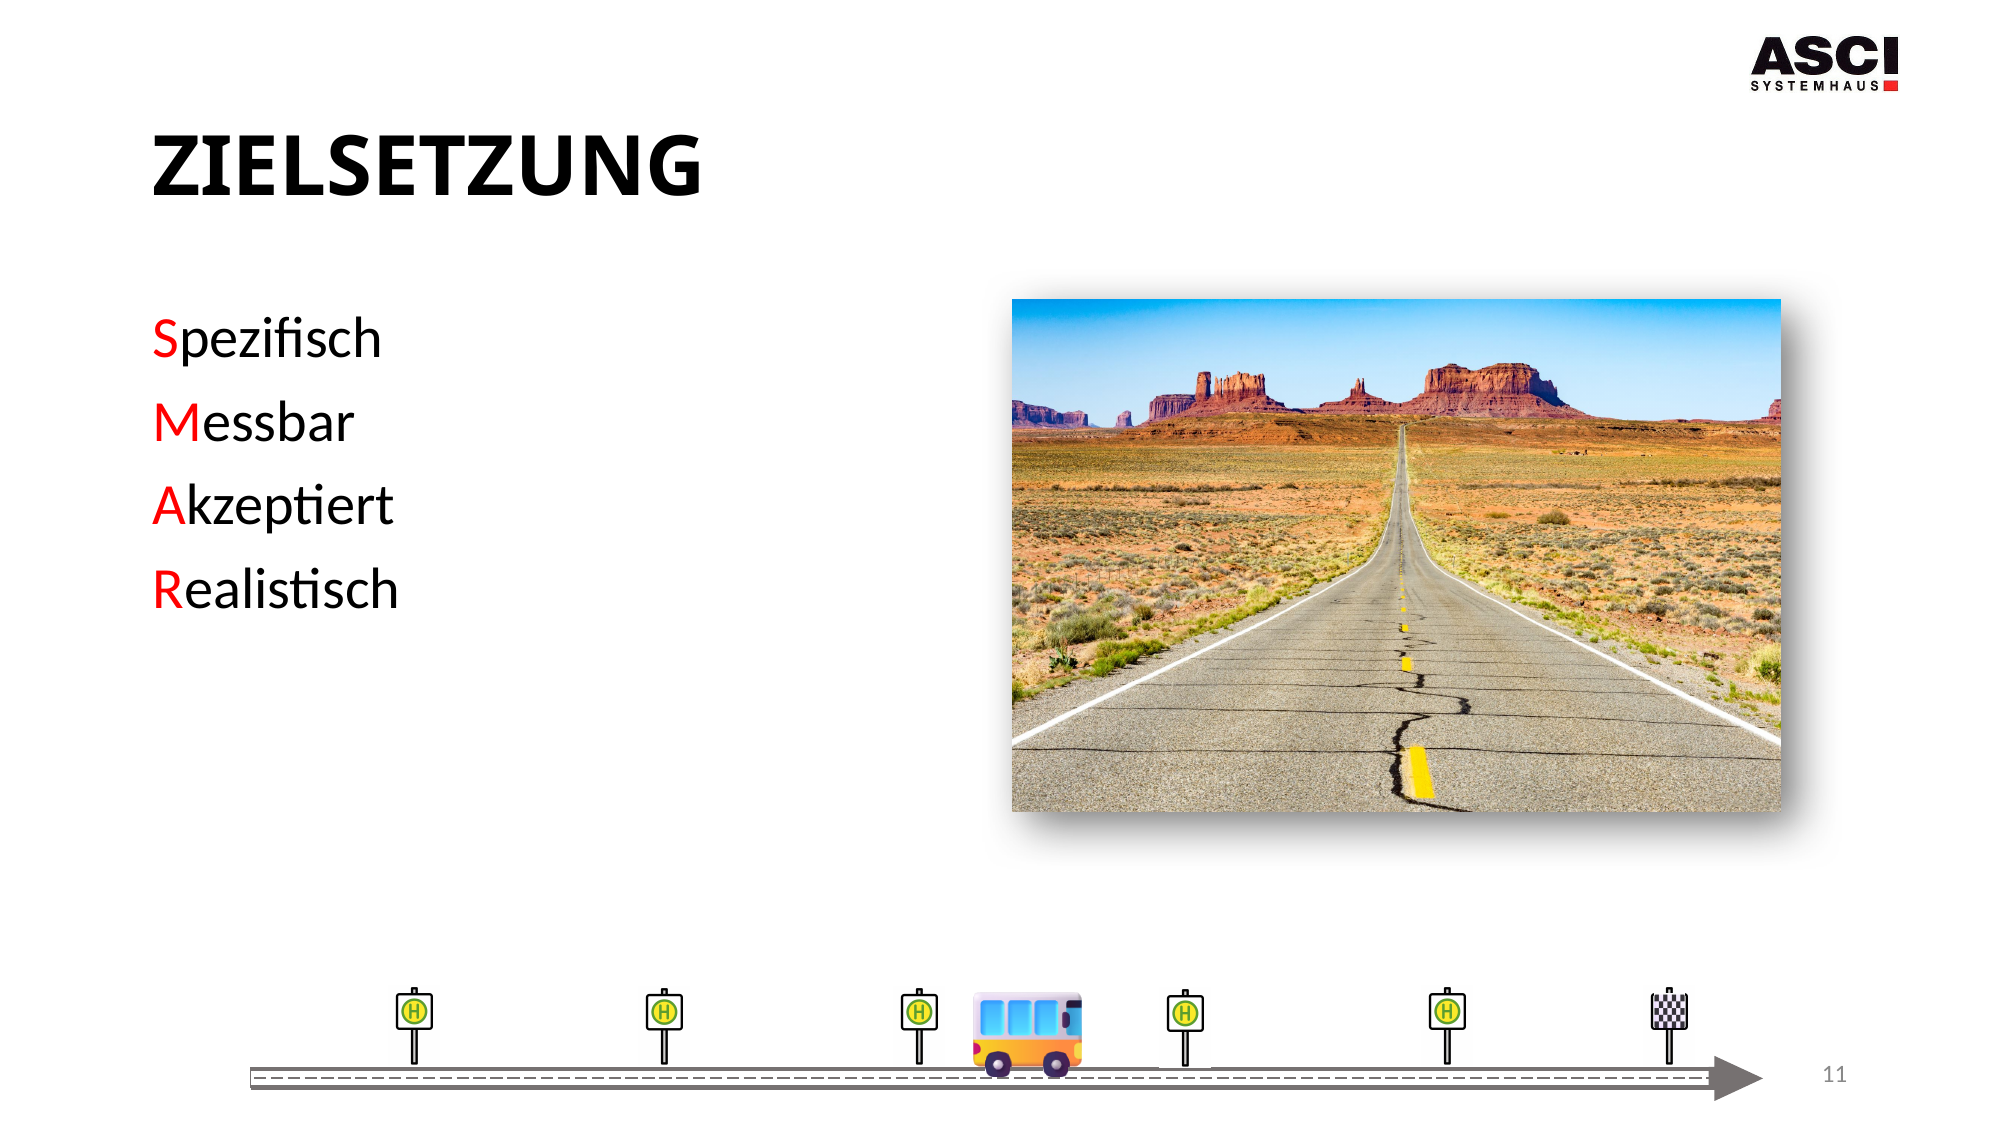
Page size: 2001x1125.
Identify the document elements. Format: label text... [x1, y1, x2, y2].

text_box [1643, 985, 1695, 1066]
picture [1159, 987, 1211, 1068]
picture [638, 986, 690, 1066]
title ZIELSETZUNG [137, 59, 1863, 278]
picture [387, 985, 440, 1066]
list Spezifisch Messbar Akzeptiert Realistisch [137, 299, 988, 1014]
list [1012, 299, 1781, 812]
picture [1421, 985, 1473, 1066]
picture [963, 977, 1090, 1077]
picture [893, 986, 945, 1066]
slide_number 11 [1412, 1042, 1863, 1103]
picture [1749, 34, 1900, 93]
